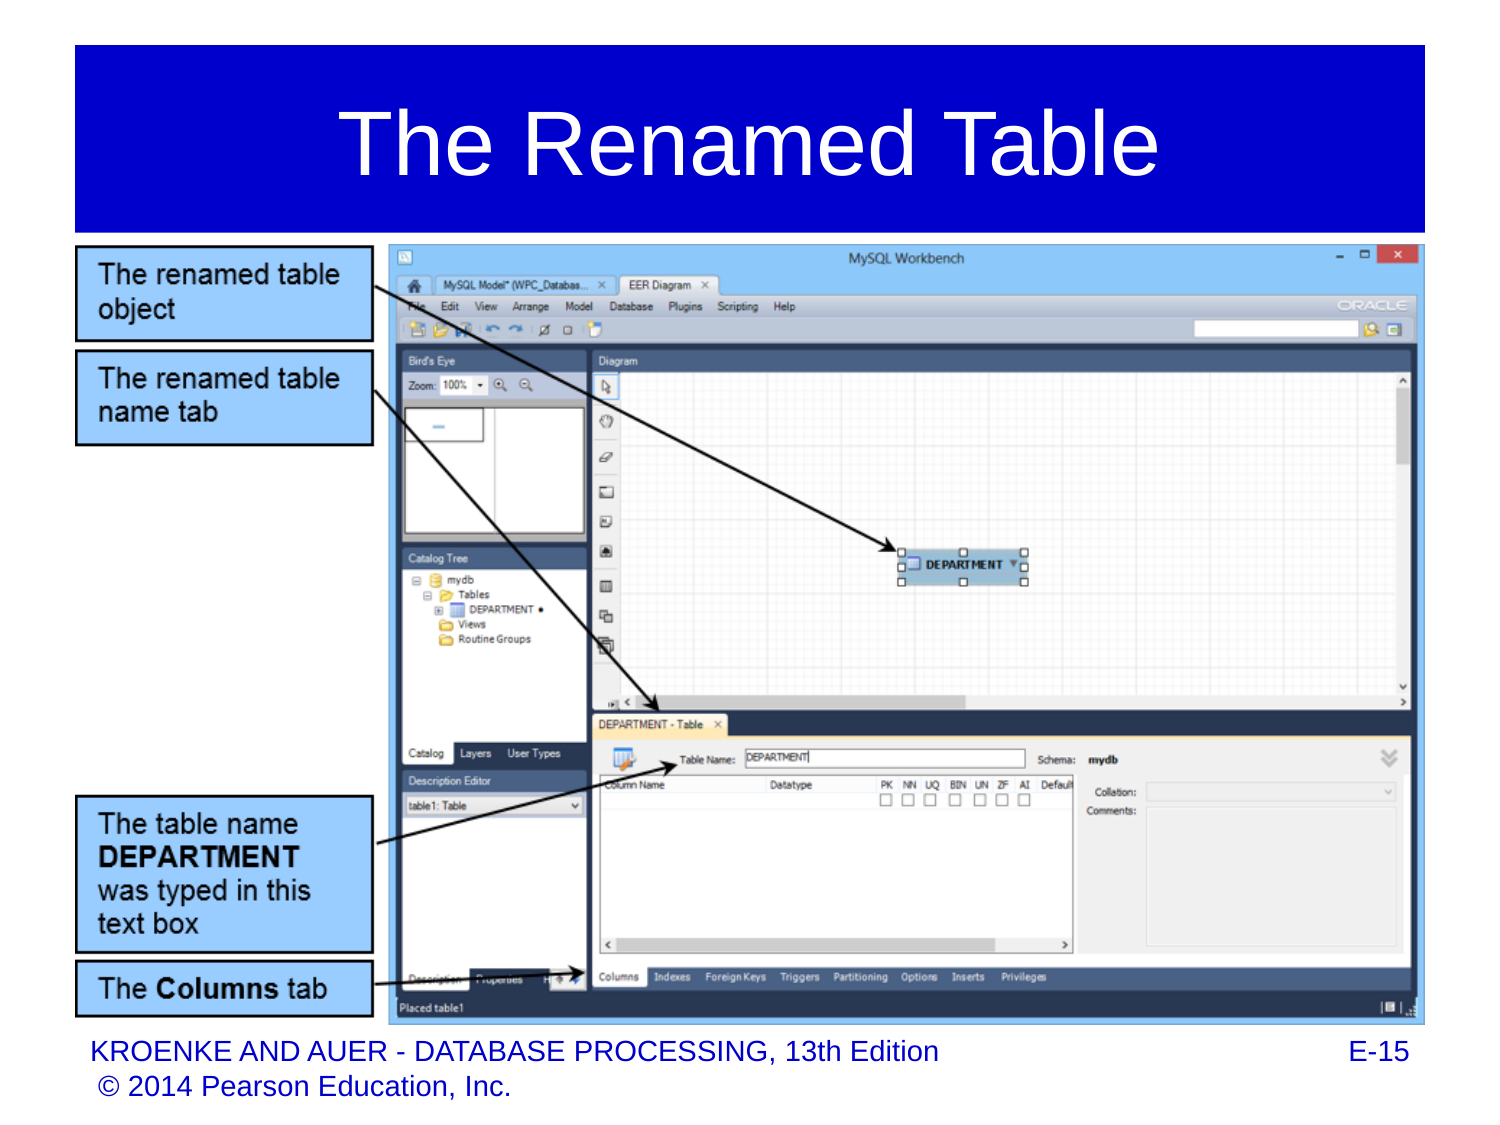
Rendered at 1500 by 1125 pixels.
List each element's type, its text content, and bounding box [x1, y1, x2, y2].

slide_number E-15 [1074, 1031, 1426, 1103]
footer KROENKE AND AUER - DATABASE PROCESSING, 13th Edition © 2014 Pearson Education, Inc. [74, 1032, 963, 1104]
title The Renamed Table [75, 45, 1425, 233]
picture [74, 244, 1426, 1026]
